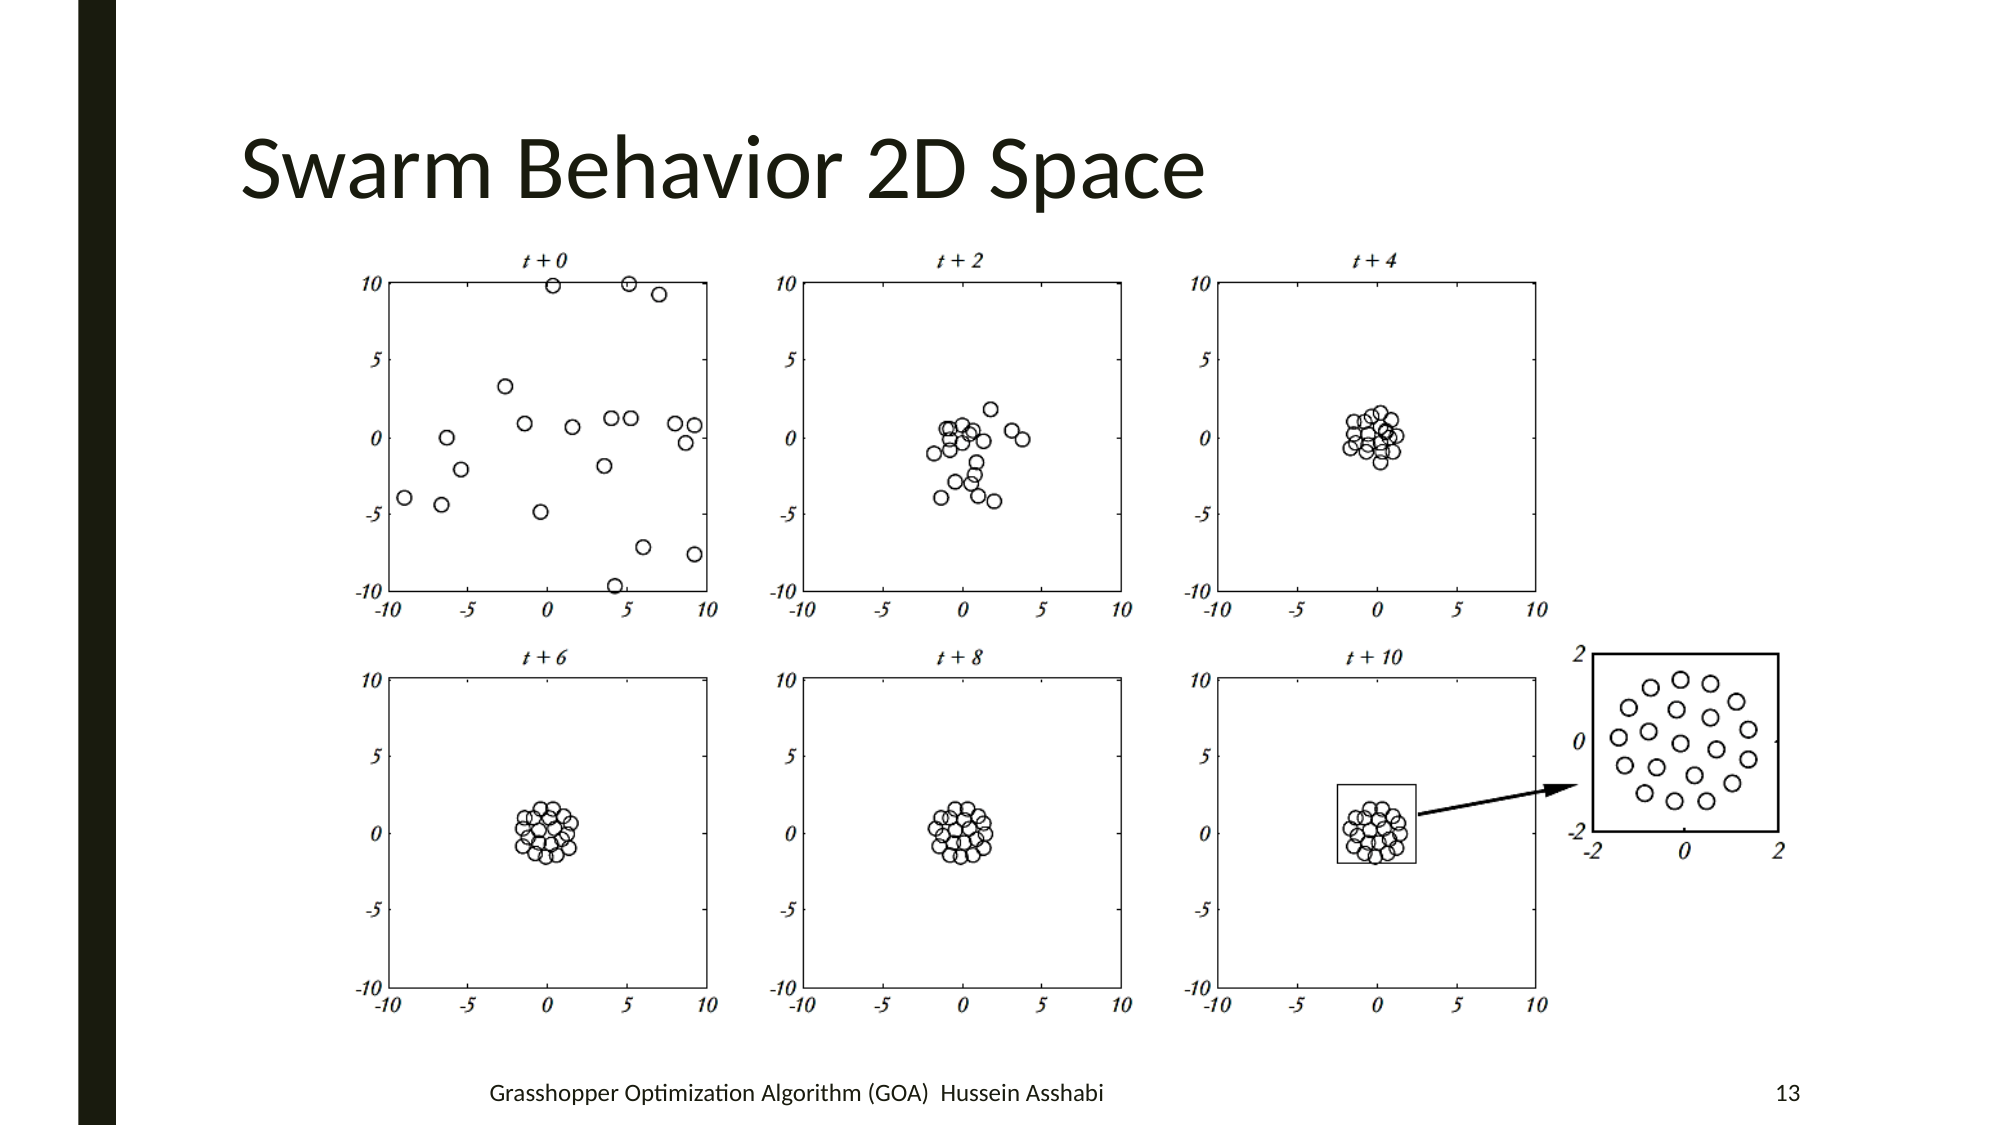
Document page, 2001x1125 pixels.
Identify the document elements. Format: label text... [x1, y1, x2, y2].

footer Grasshopper Optimization Algorithm (GOA) Hussein Asshabi [474, 1058, 1505, 1125]
picture [331, 234, 1821, 1032]
title Swarm Behavior 2D Space [225, 112, 1800, 357]
slide_number 13 [1553, 1058, 1816, 1125]
